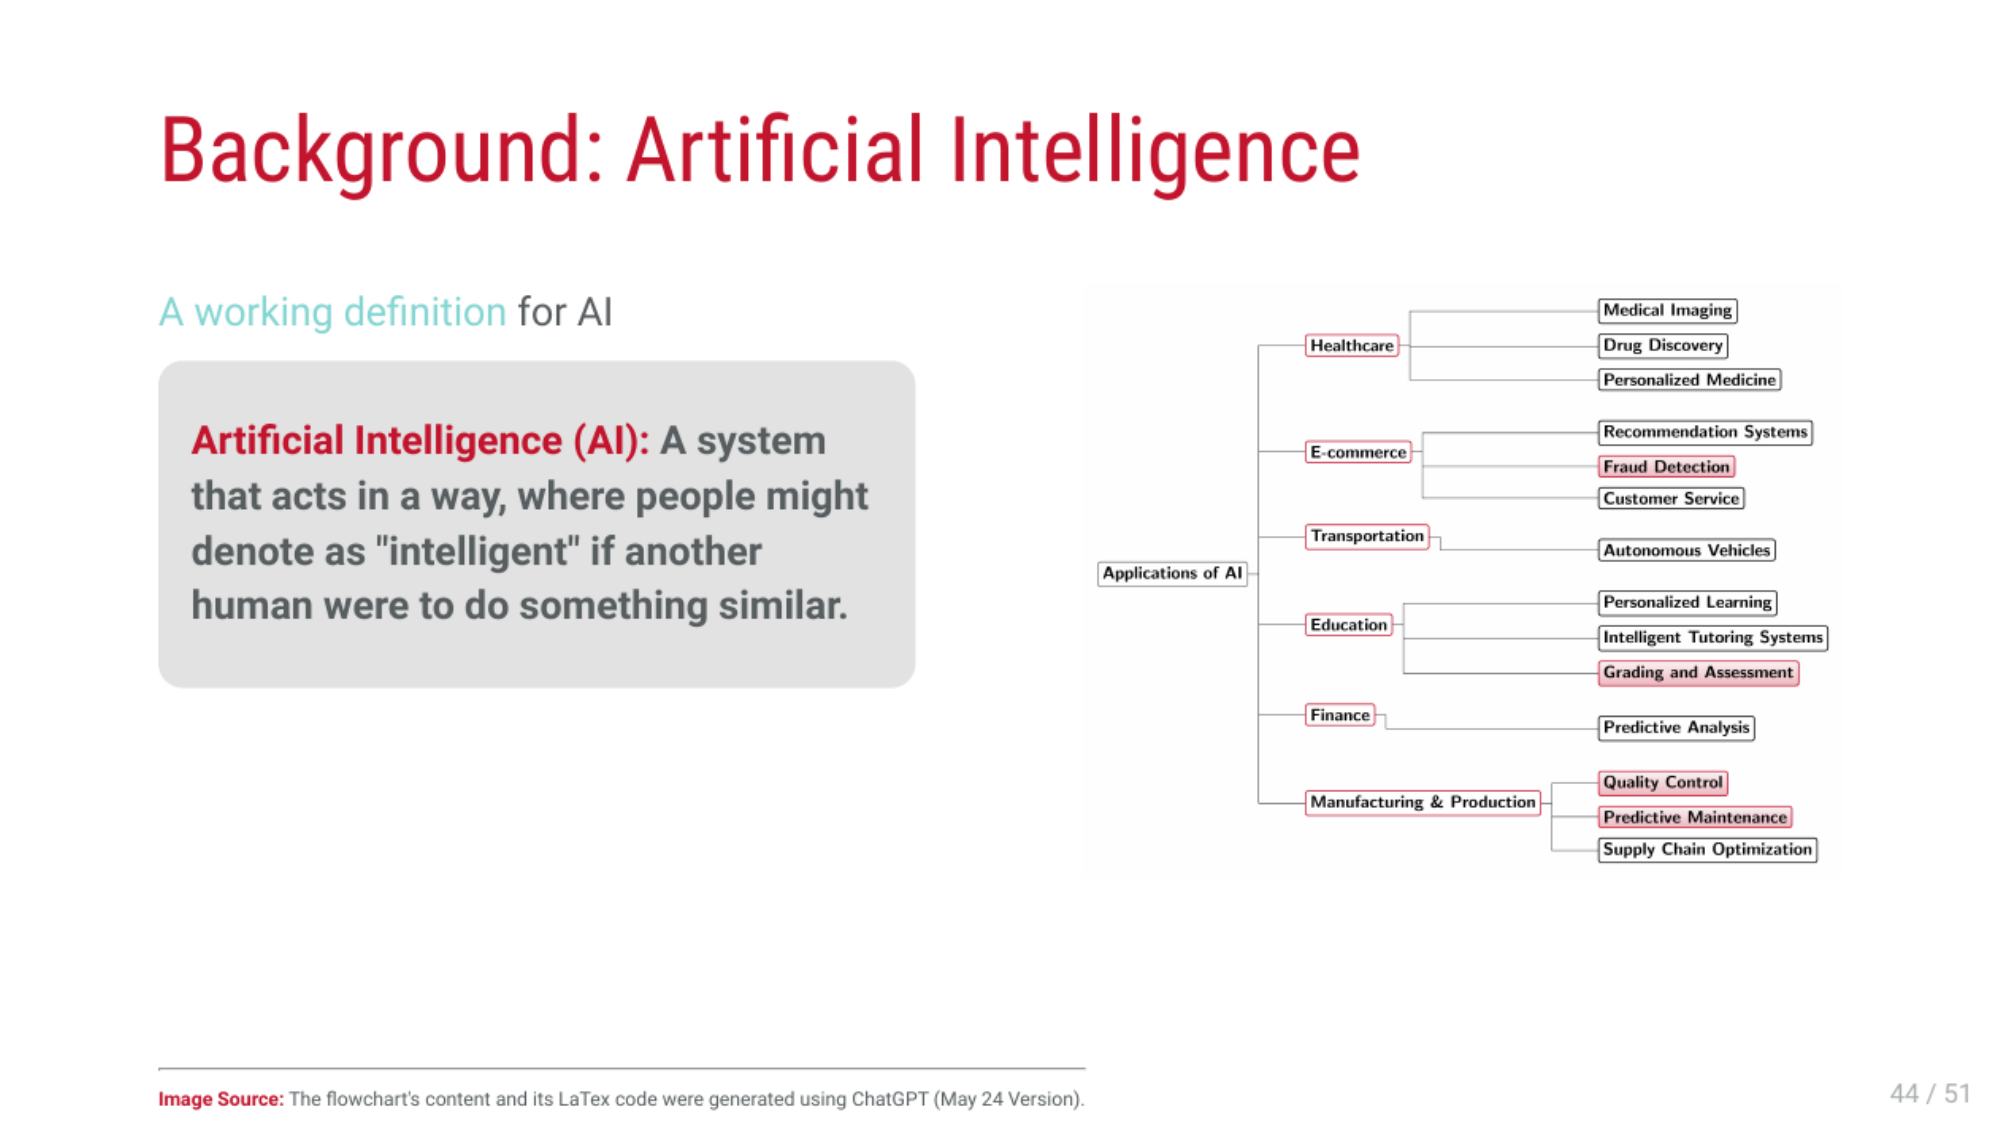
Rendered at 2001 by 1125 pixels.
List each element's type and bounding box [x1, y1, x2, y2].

list [0, 0, 2000, 1125]
